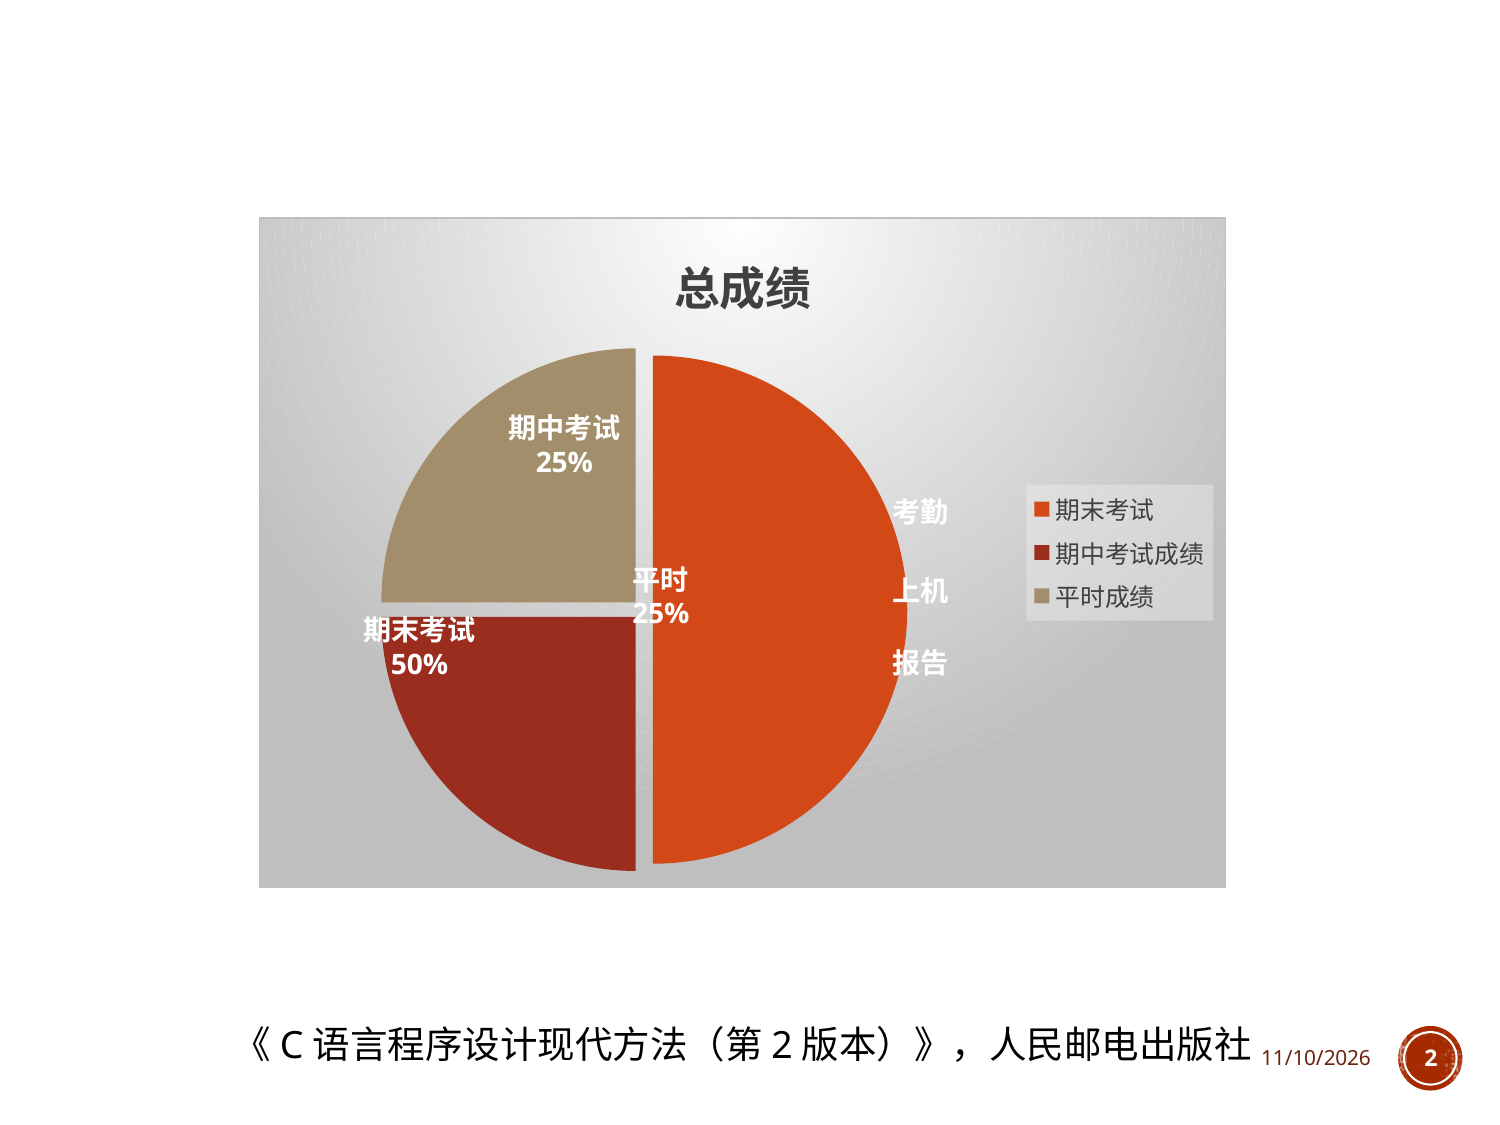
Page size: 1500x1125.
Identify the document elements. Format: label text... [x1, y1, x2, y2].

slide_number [982, 1028, 1386, 1089]
text_box 《C语言程序设计现代方法（第2版本）》，人民邮电出版社 [218, 1013, 1267, 1074]
chart [261, 219, 1225, 887]
slide_number 2 [1391, 1028, 1471, 1089]
